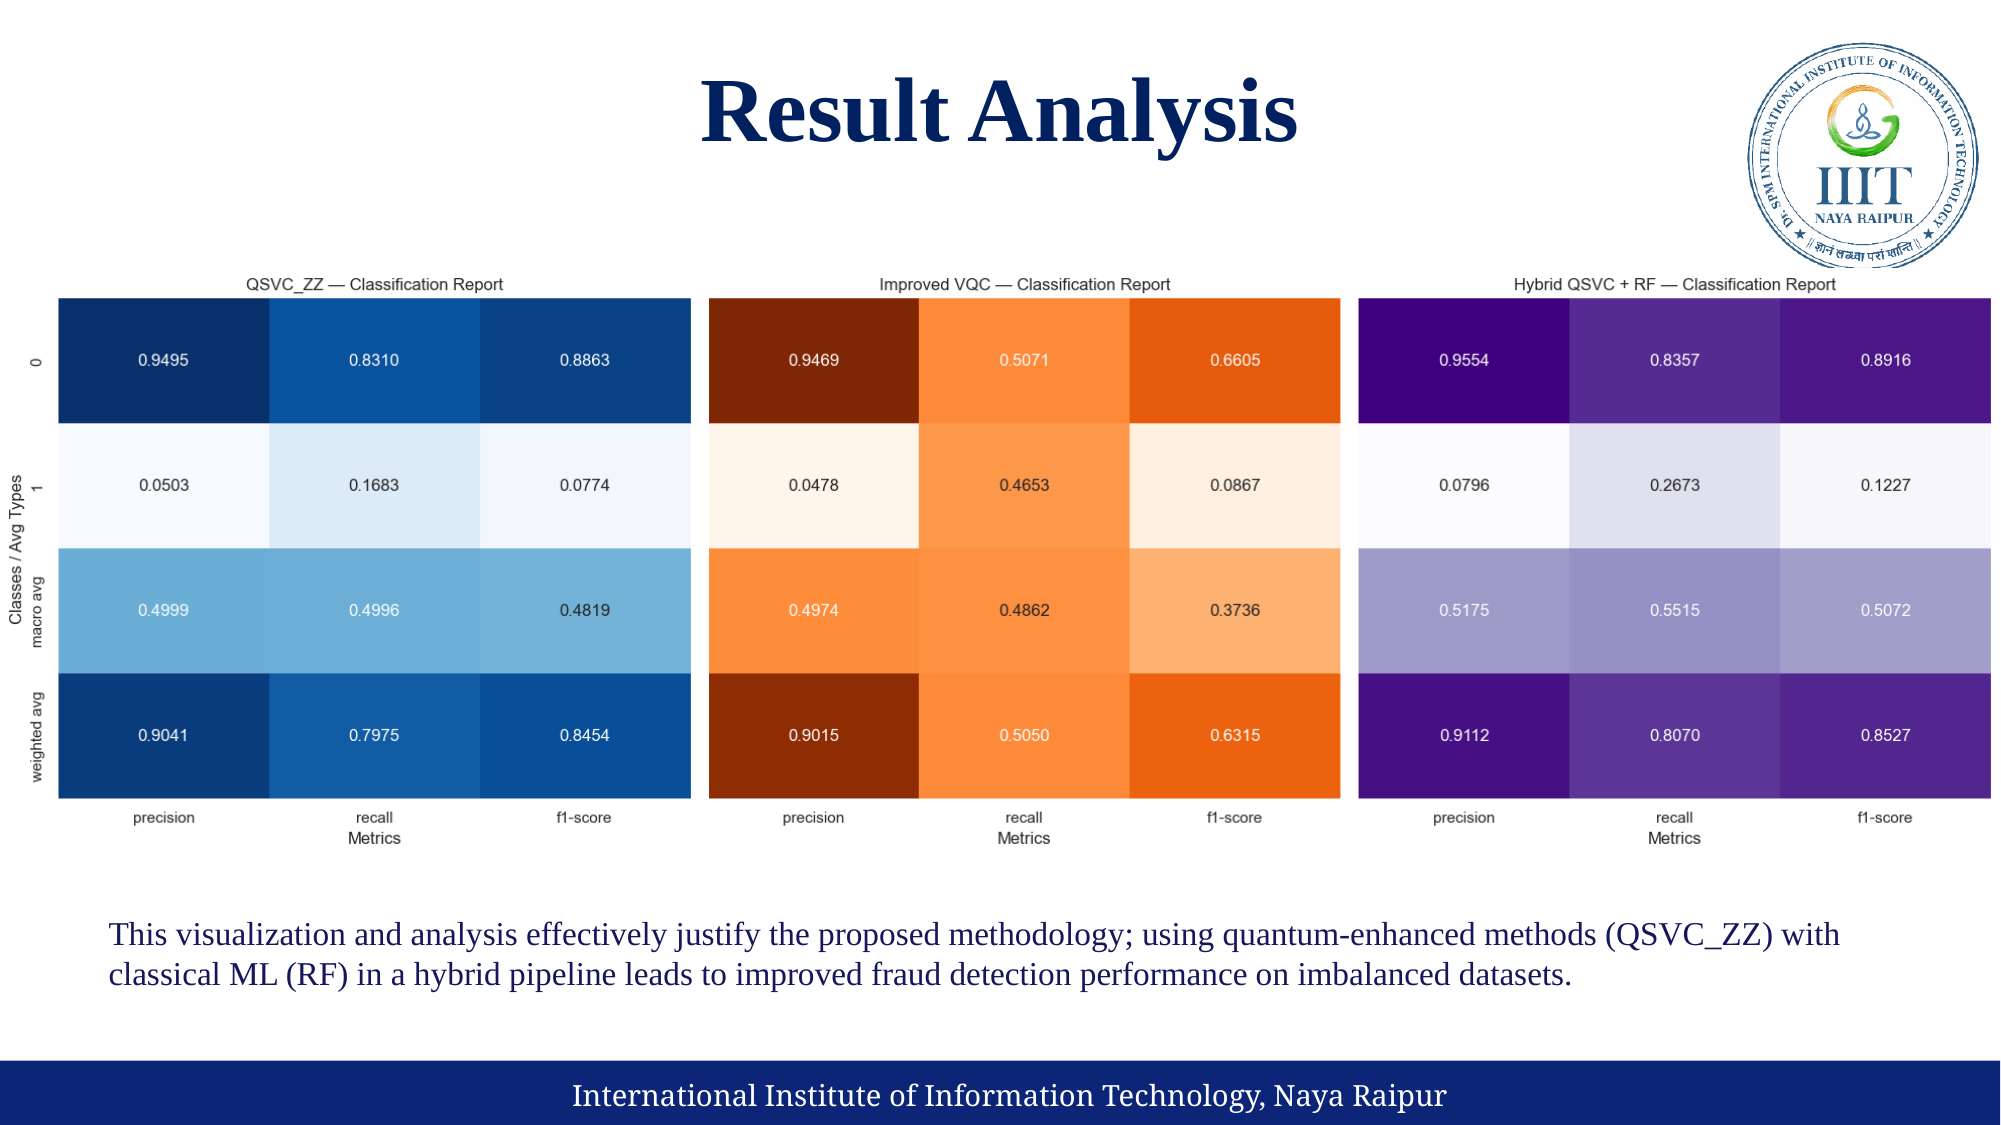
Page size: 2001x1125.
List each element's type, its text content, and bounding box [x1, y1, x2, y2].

text_box This visualization and analysis effectively justify the proposed methodology; using quantum-enhanced methods (QSVC_ZZ) with classical ML (RF) in a hybrid pipeline leads to improved fraud detection performance on imbalanced datasets. [93, 904, 1907, 1000]
picture [0, 221, 2001, 857]
footer International Institute of Information Technology, Naya Raipur [469, 1065, 1551, 1125]
text_box Result Analysis [0, 2, 2001, 221]
